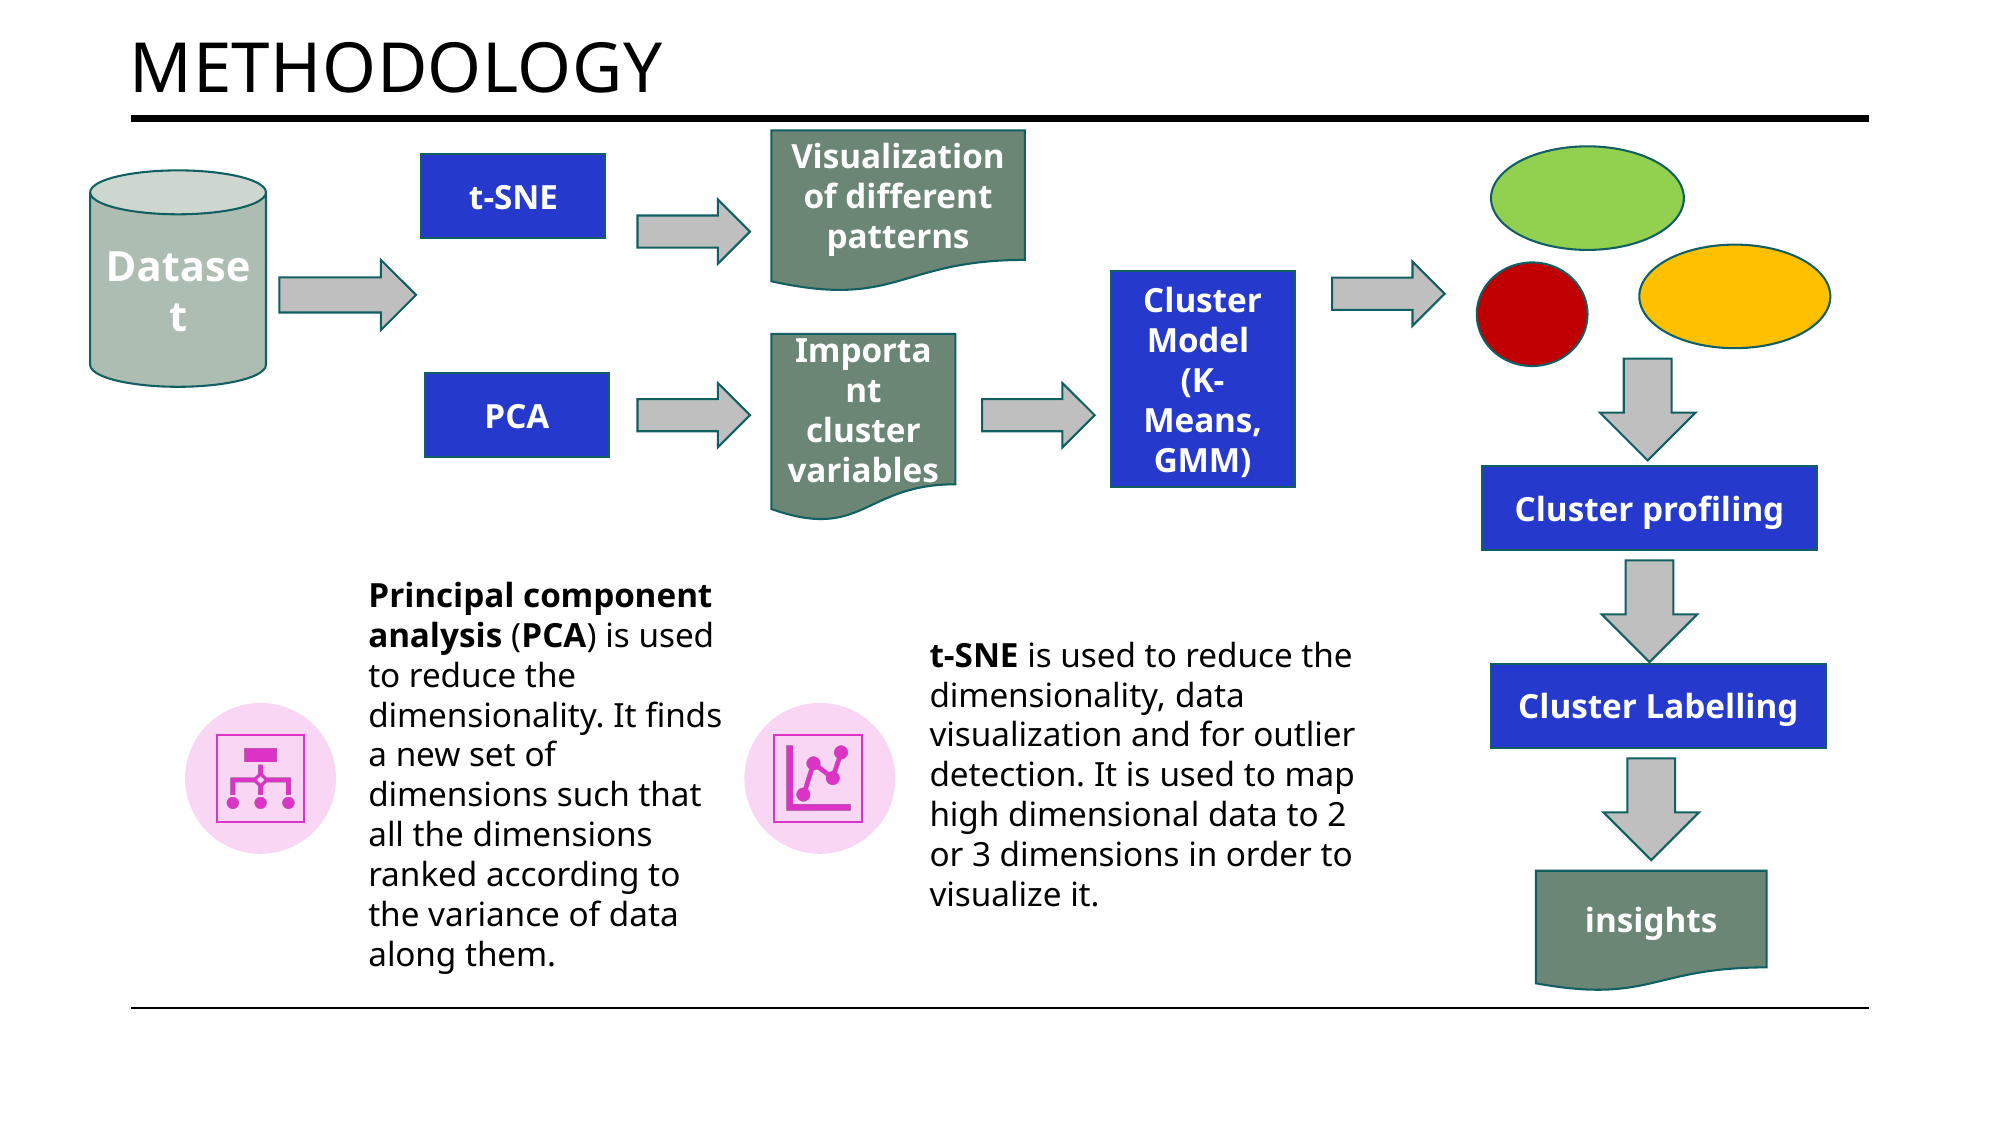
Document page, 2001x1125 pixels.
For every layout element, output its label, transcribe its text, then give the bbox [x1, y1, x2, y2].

title Methodology [114, 15, 1869, 115]
text_box Cluster profiling [1481, 465, 1818, 551]
text_box insights [1534, 869, 1768, 991]
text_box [105, 543, 1445, 1014]
text_box [1597, 357, 1698, 462]
text_box Dataset [89, 169, 268, 388]
text_box [636, 196, 752, 267]
text_box PCA [424, 372, 610, 458]
text_box [1475, 261, 1589, 368]
text_box Important cluster variables [770, 332, 957, 521]
text_box [636, 380, 752, 450]
text_box Visualization of different patterns [770, 129, 1026, 291]
text_box [1601, 757, 1702, 862]
text_box t-SNE [420, 153, 606, 239]
text_box [1599, 559, 1700, 663]
text_box [981, 380, 1097, 450]
text_box Cluster Model (K-Means, GMM) [1110, 270, 1296, 488]
text_box [1638, 243, 1832, 350]
text_box [1331, 259, 1447, 329]
text_box [1489, 145, 1685, 251]
text_box Cluster Labelling [1490, 663, 1827, 749]
text_box [278, 257, 418, 333]
